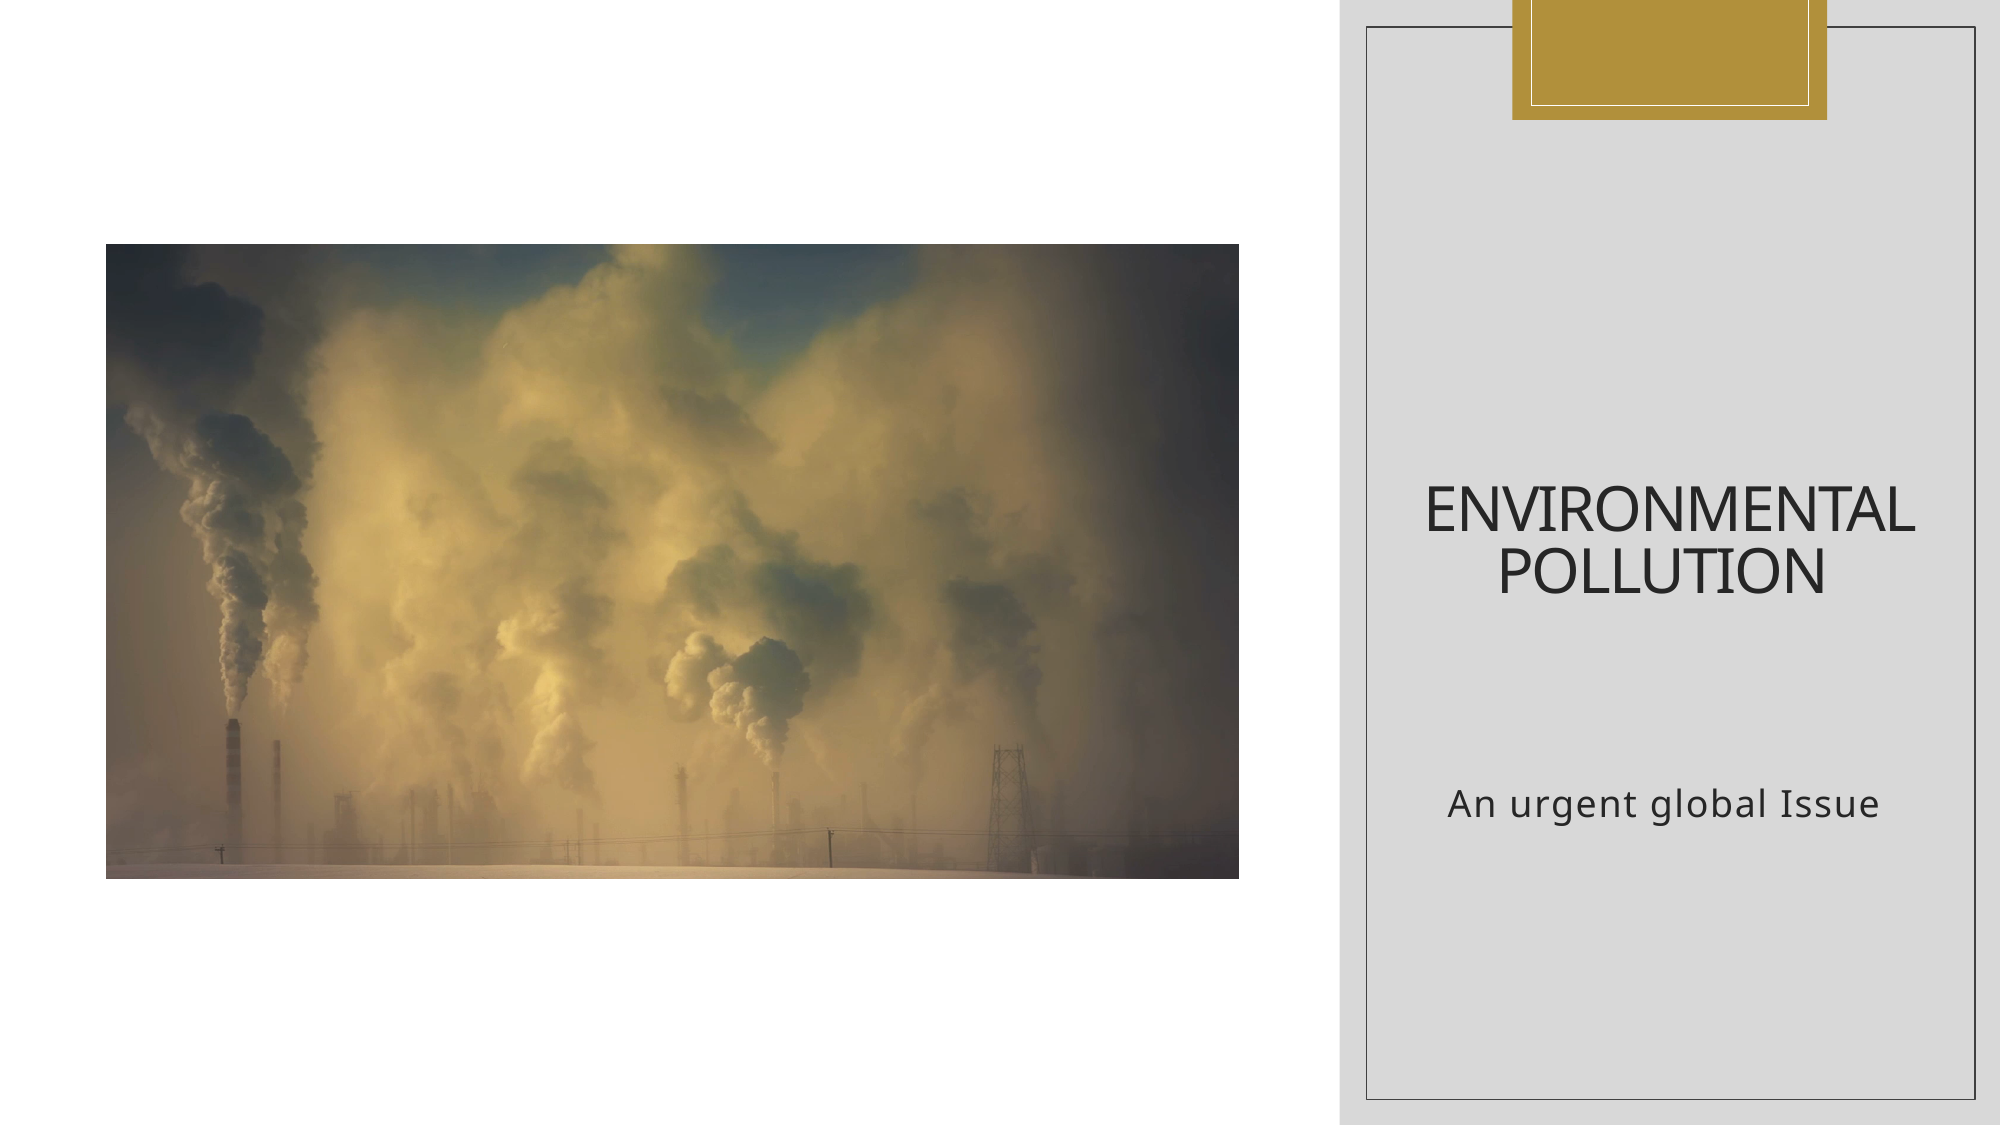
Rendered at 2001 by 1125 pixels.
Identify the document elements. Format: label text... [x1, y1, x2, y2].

text_box [0, 0, 1341, 1125]
subtitle An urgent global Issue [1404, 772, 1936, 1018]
title environmental Pollution [1404, 255, 1936, 771]
text_box [1366, 26, 1976, 1101]
text_box [1511, 0, 1828, 121]
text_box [105, 243, 1239, 880]
text_box [1341, 0, 2000, 1125]
